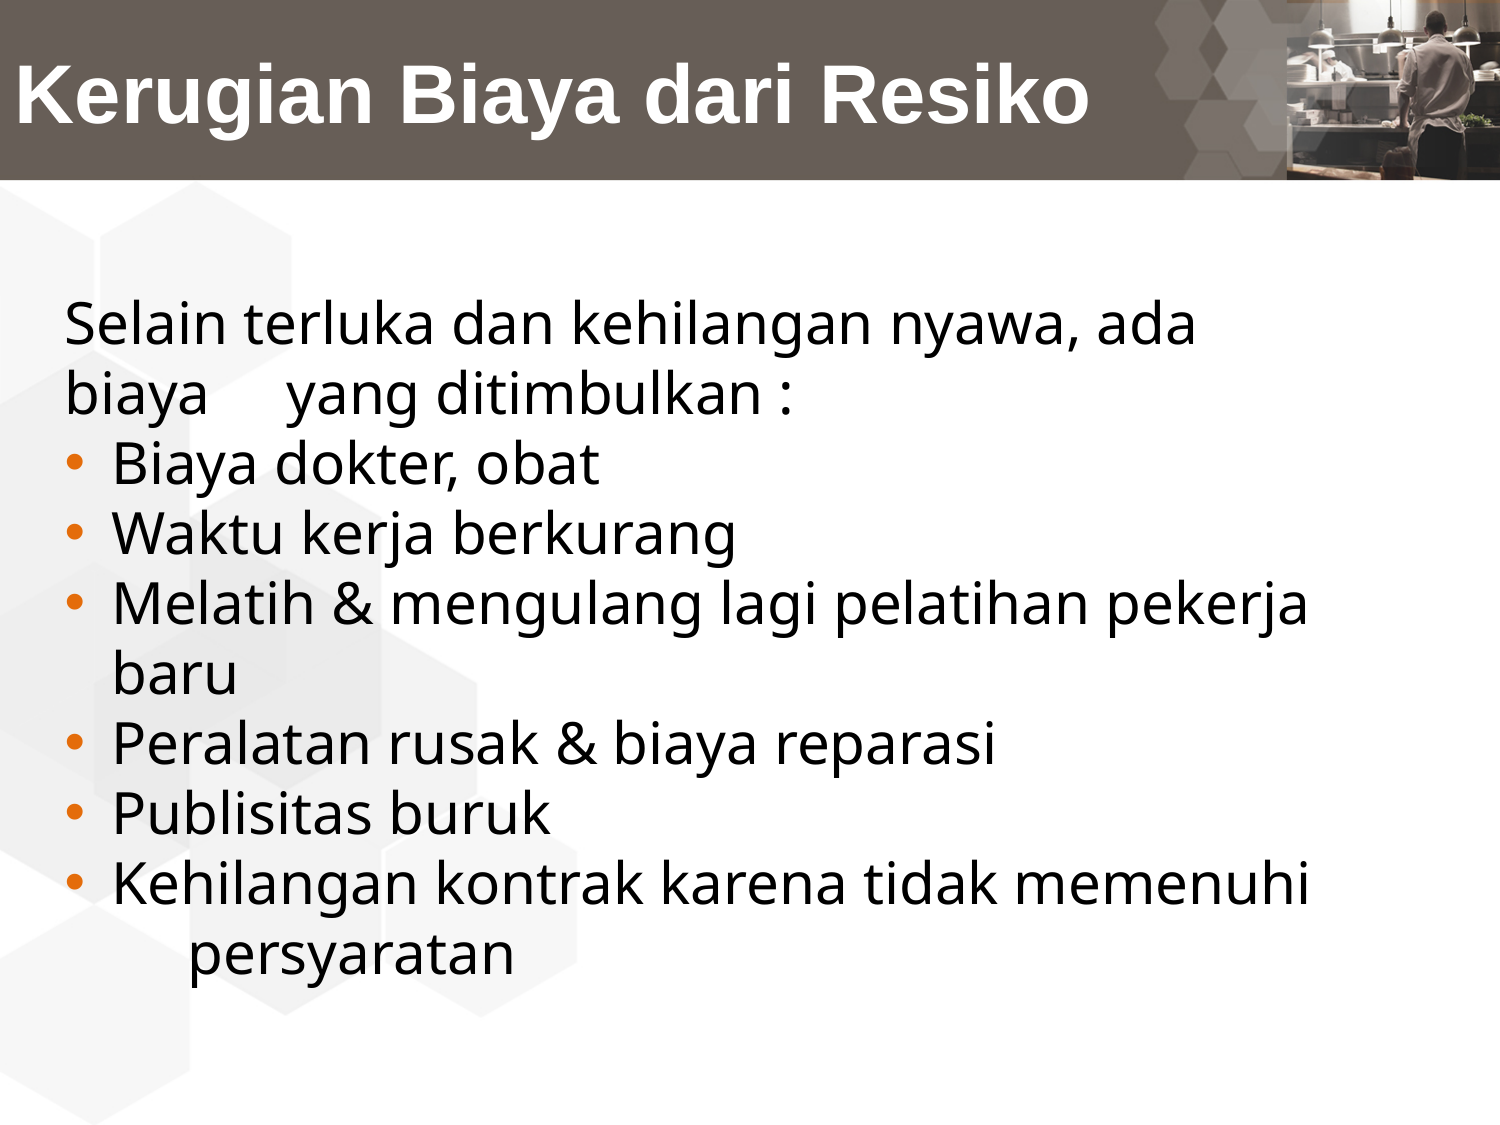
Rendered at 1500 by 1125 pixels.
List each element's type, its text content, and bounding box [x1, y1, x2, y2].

picture [0, 179, 1500, 1125]
text_box Selain terluka dan kehilangan nyawa, ada biaya yang ditimbulkan : Biaya dokter, obat Waktu kerja berkurang Melatih & mengulang lagi pelatihan pekerja baru Peralatan rusak & biaya reparasi Publisitas buruk Kehilangan kontrak karena tidak memenuhi persyaratan [49, 278, 1353, 994]
title Kerugian Biaya dari Resiko [0, 2, 1500, 179]
